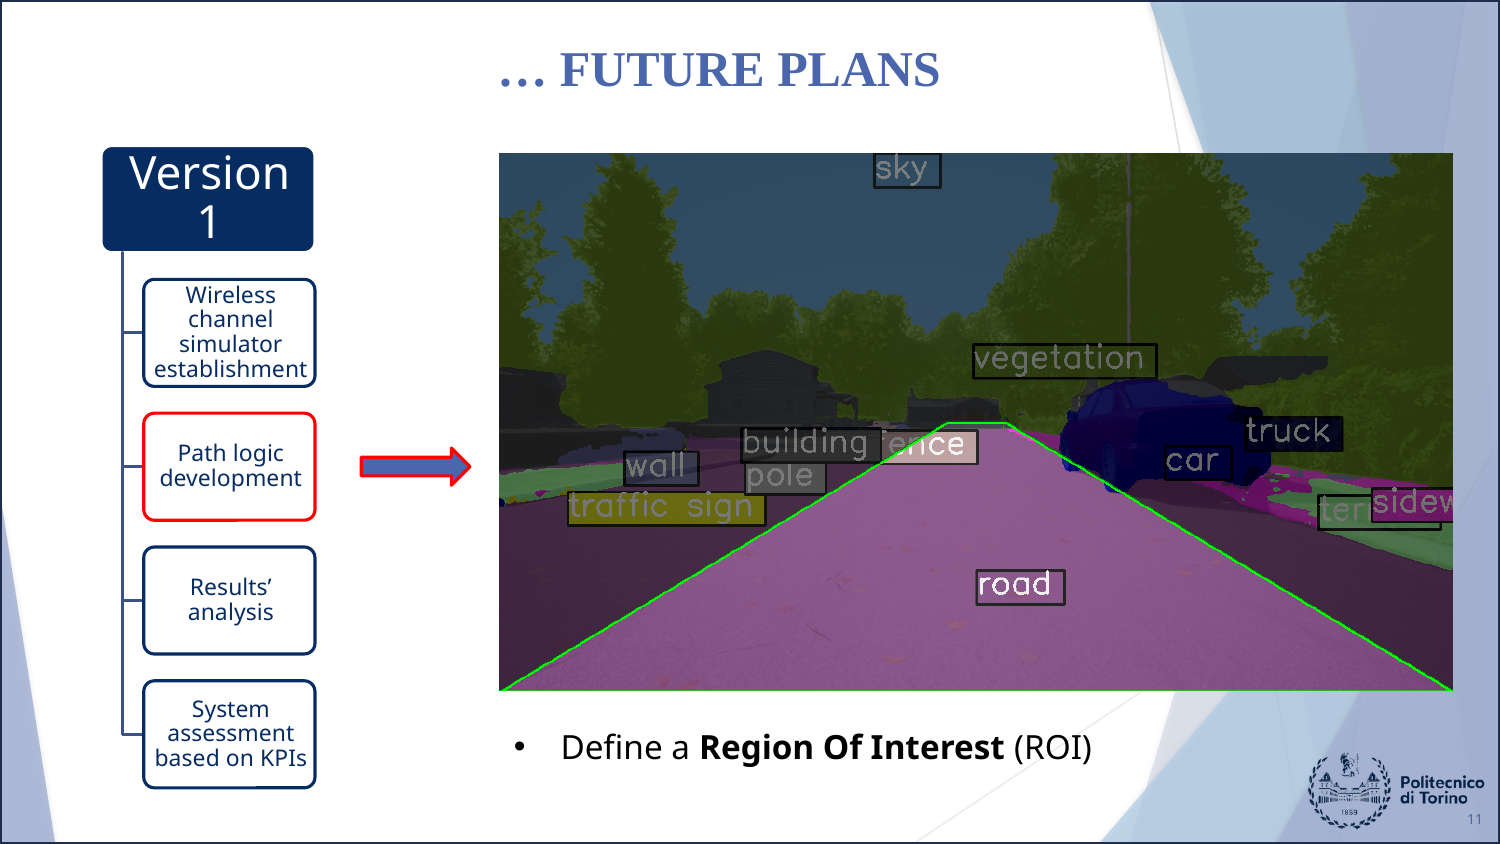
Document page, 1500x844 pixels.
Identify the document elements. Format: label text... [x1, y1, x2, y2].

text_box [13, 144, 403, 789]
text_box Define a Region Of Interest (ROI) [499, 719, 1175, 774]
picture [498, 153, 1454, 691]
picture [1290, 743, 1500, 844]
slide_number 11 [1413, 797, 1498, 843]
text_box [408, 446, 472, 487]
text_box … FUTURE PLANS [482, 29, 1018, 104]
